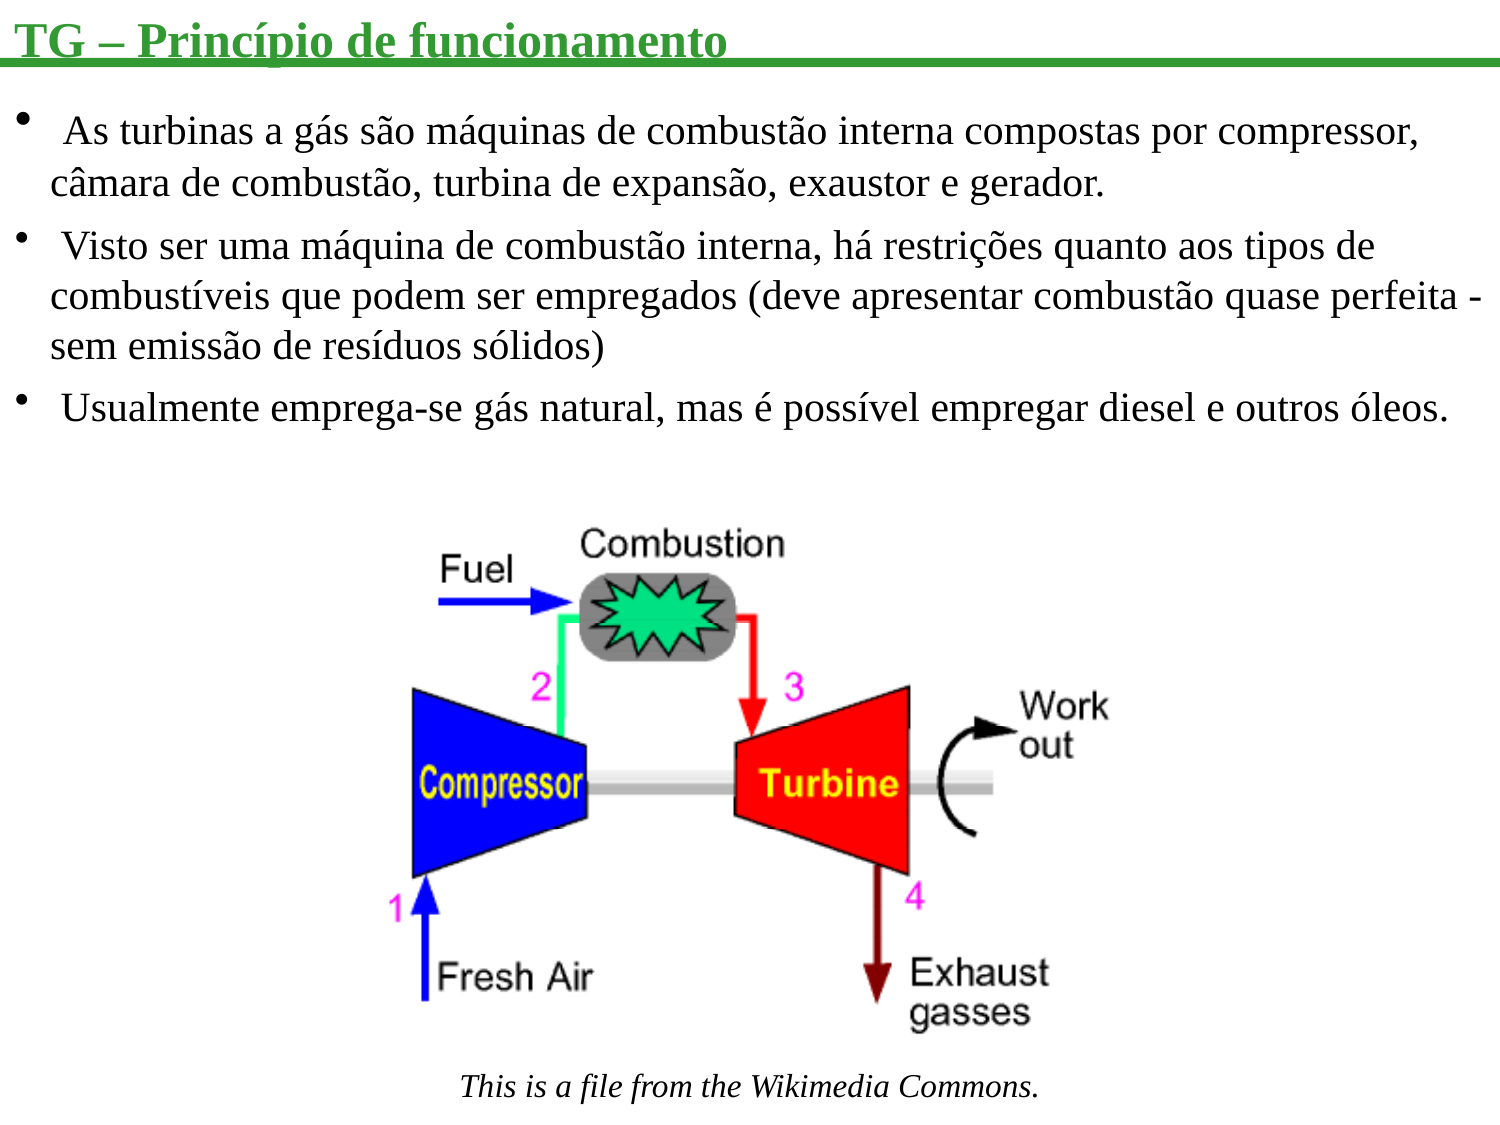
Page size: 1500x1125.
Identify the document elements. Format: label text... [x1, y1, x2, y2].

text_box TG – Princípio de funcionamento [0, 63, 1500, 75]
text_box This is a file from the Wikimedia Commons. [168, 1057, 1332, 1112]
text_box TG – Princípio de funcionamento [0, 0, 1500, 62]
picture [388, 524, 1112, 1036]
text_box As turbinas a gás são máquinas de combustão interna compostas por compressor, câmara de combustão, turbina de expansão, exaustor e gerador. Visto ser uma máquina de combustão interna, há restrições quanto aos tipos de combustíveis que podem ser empregados (deve apresentar combustão quase perfeita - sem emissão de resíduos sólidos) Usualmente emprega-se gás natural, mas é possível empregar diesel e outros óleos. [0, 87, 1500, 438]
